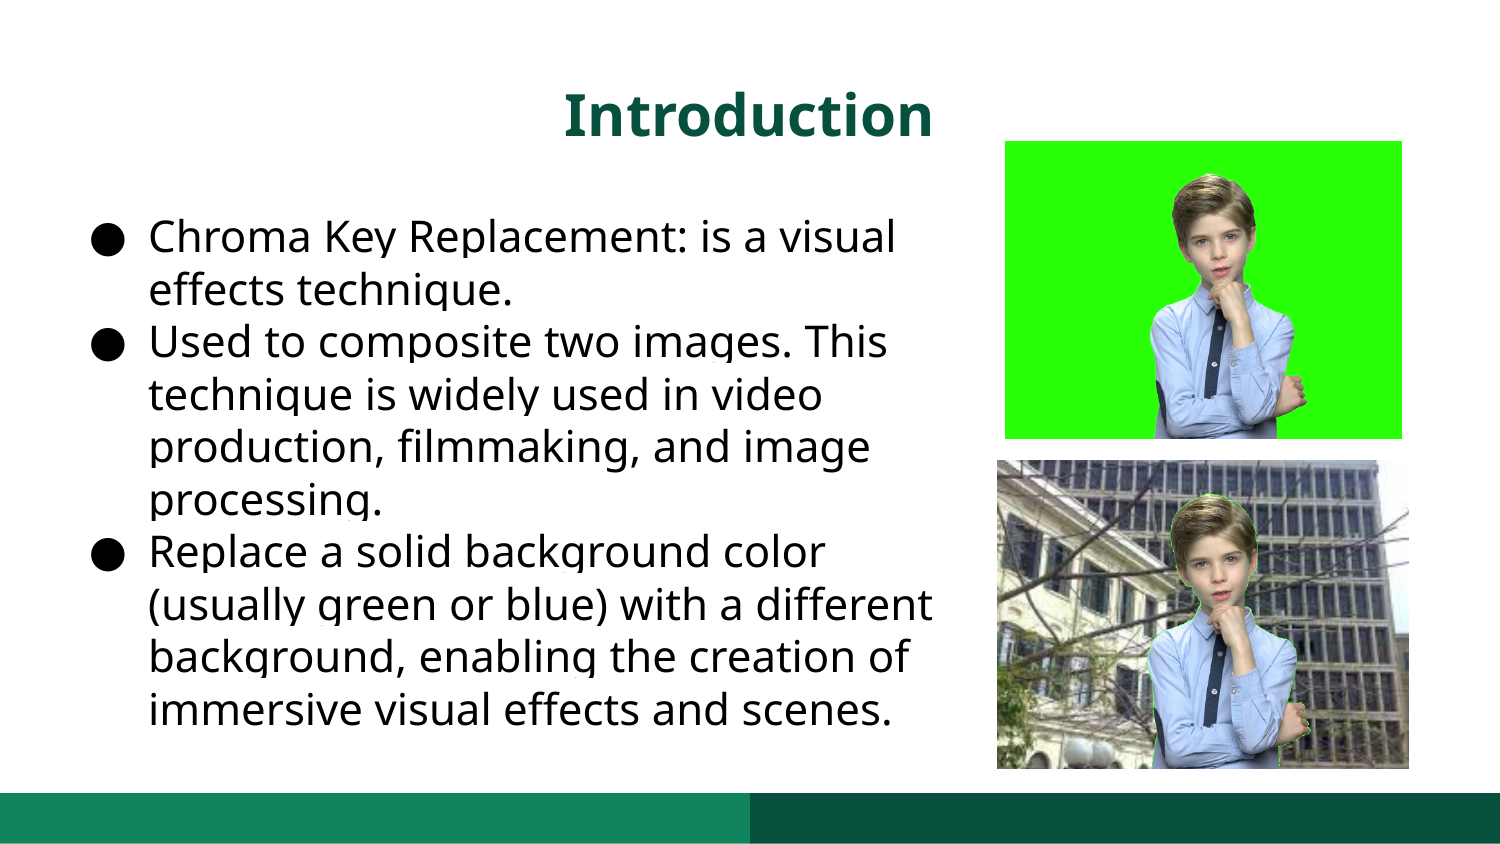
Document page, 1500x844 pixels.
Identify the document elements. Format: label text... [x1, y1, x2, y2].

picture [997, 459, 1409, 769]
title Introduction [117, 62, 1383, 157]
text_box Chroma Key Replacement: is a visual effects technique. Used to composite two images. This technique is widely used in video production, filmmaking, and image processing. Replace a solid background color (usually green or blue) with a different background, enabling the creation of immersive visual effects and scenes. [58, 193, 967, 742]
picture [1004, 141, 1402, 439]
